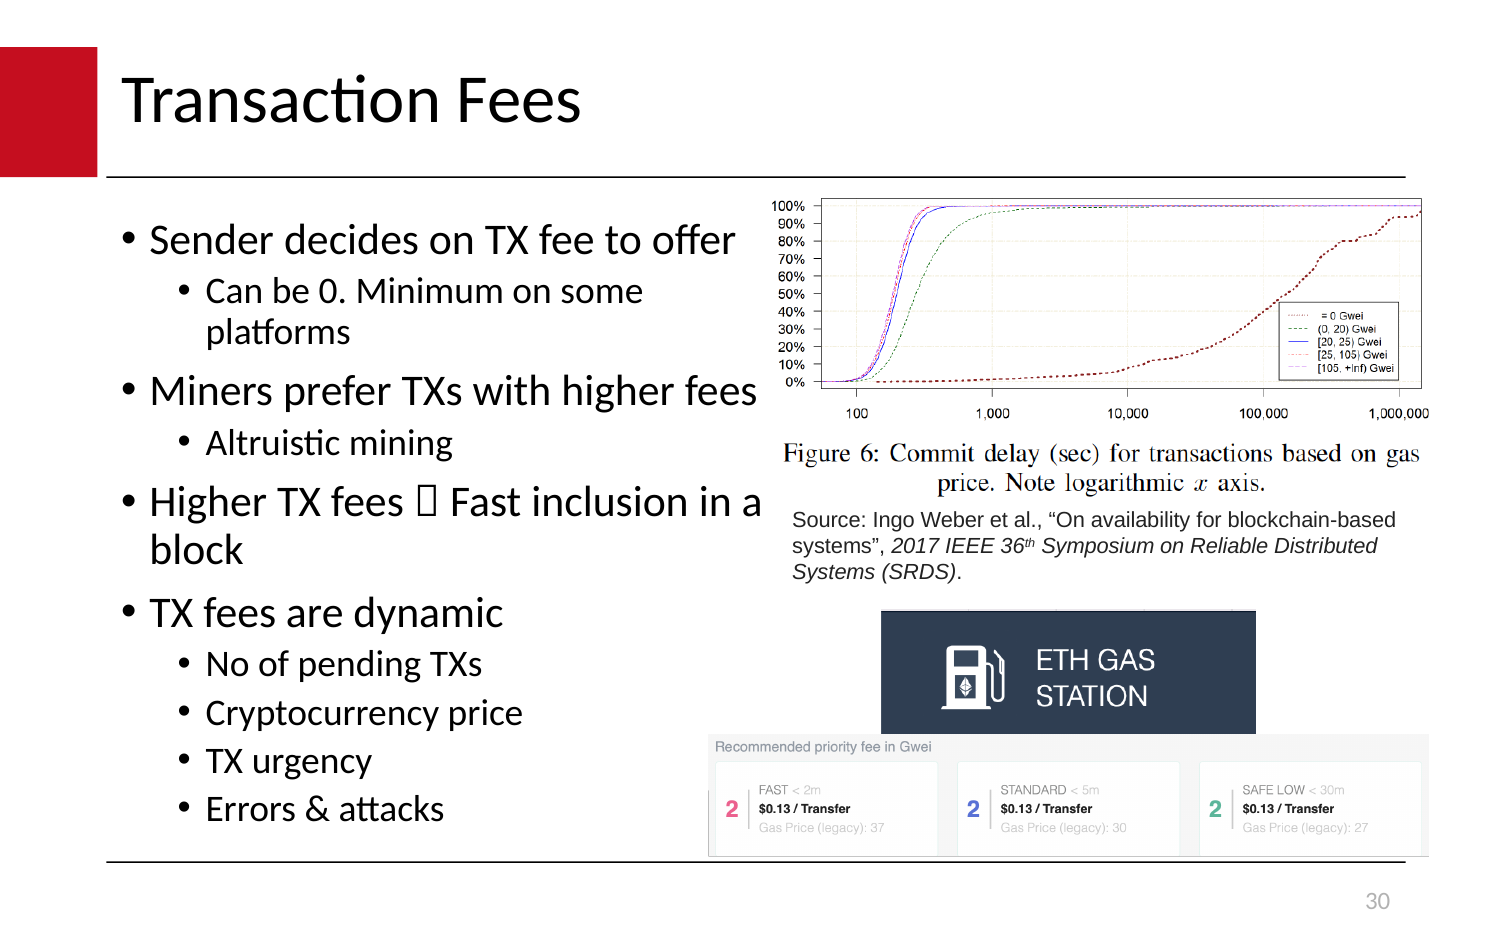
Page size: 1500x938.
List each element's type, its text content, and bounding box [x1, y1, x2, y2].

picture [767, 183, 1429, 503]
list Sender decides on TX fee to offer Can be 0. Minimum on some platforms Miners prefer TXs with higher fees Altruistic mining Higher TX fees  Fast inclusion in a block TX fees are dynamic No of pending TXs Cryptocurrency price TX urgency Errors & attacks [106, 208, 786, 846]
slide_number 30 [1101, 880, 1406, 918]
picture [708, 609, 1429, 857]
title Transaction Fees [106, 47, 1195, 154]
text_box Source: Ingo Weber et al., “On availability for blockchain-based systems”, 2017 IEEE 36th Symposium on Reliable Distributed Systems (SRDS). [777, 503, 1429, 592]
